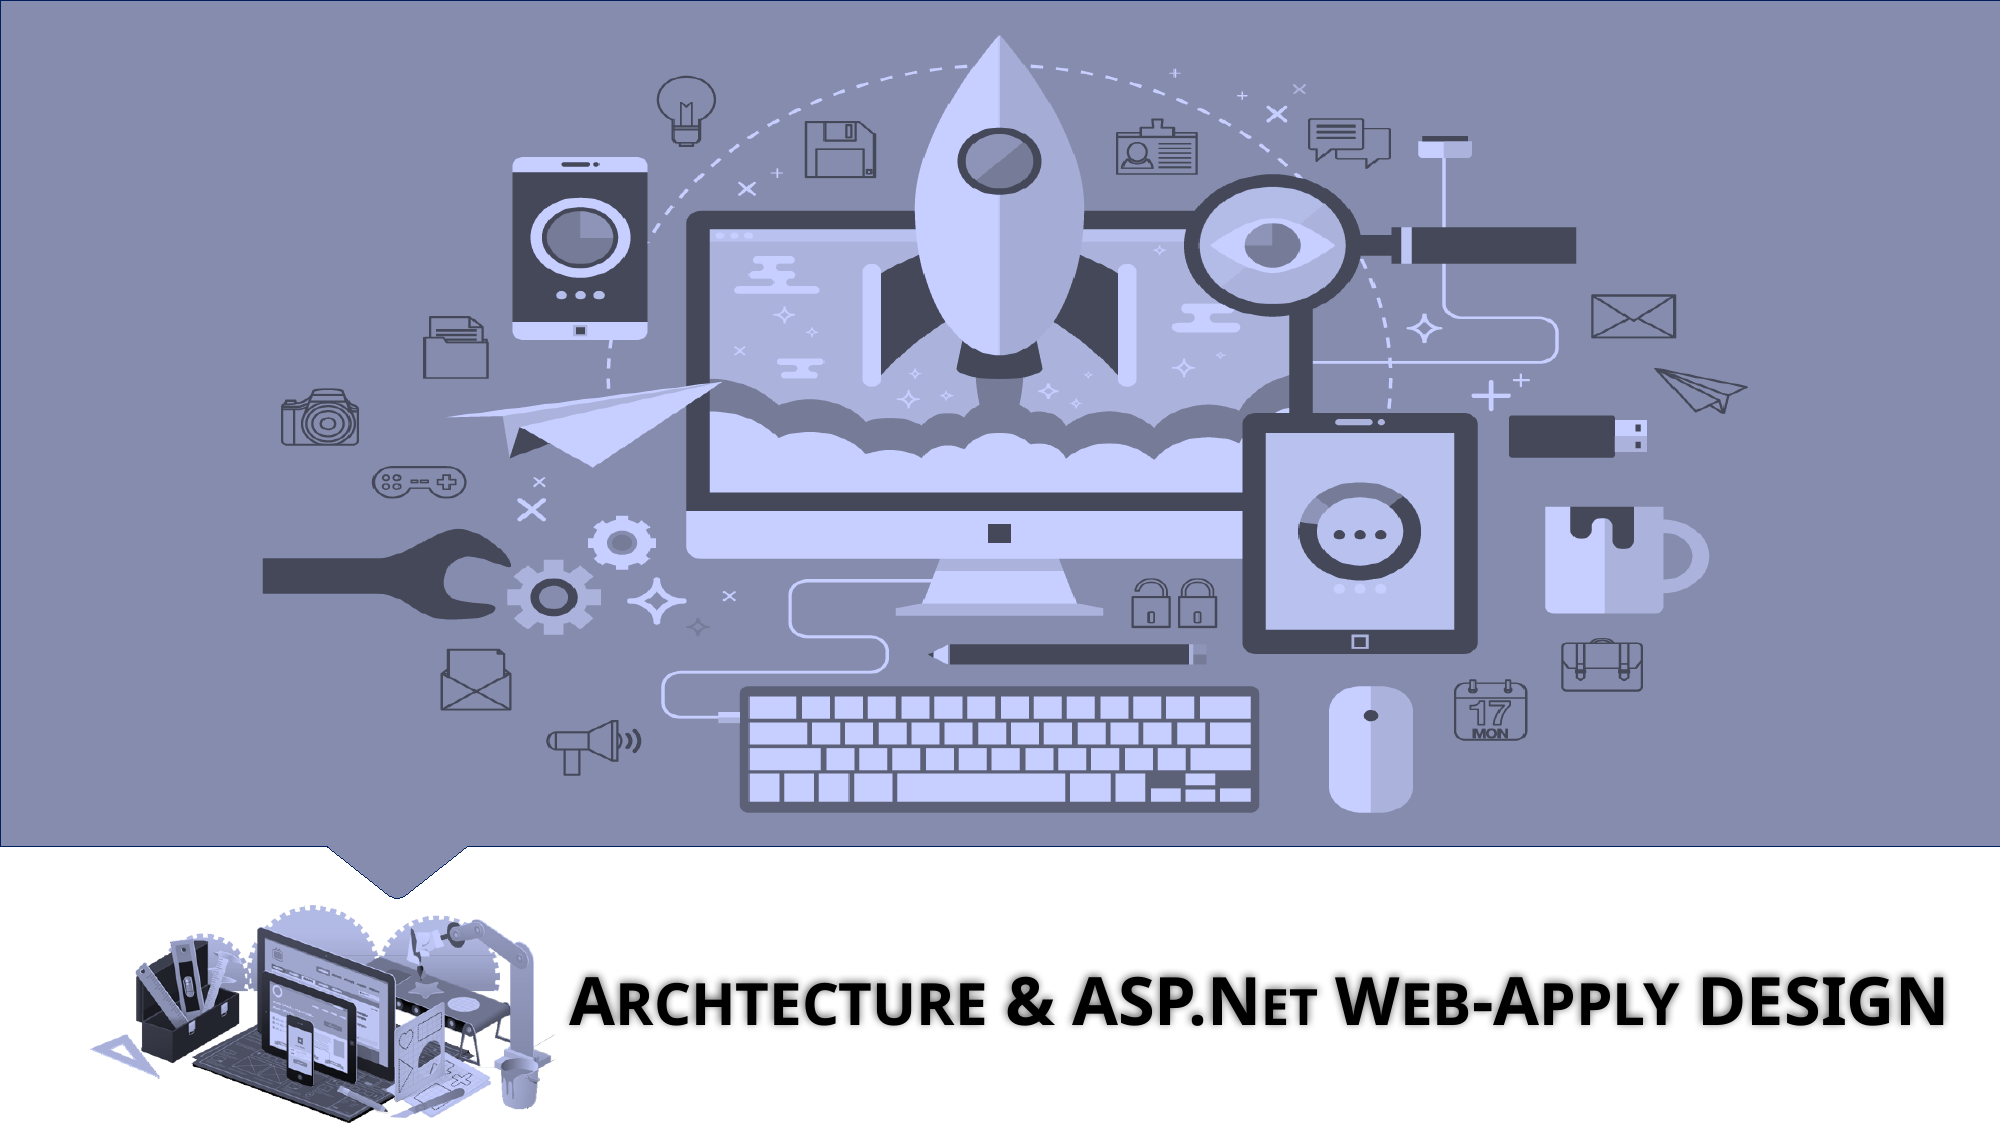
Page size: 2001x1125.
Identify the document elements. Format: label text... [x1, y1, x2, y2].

picture [0, 0, 2000, 899]
picture [85, 901, 556, 1125]
title ARCHTECTURE & ASP.NET WEB-APPLY DESIGN [554, 899, 2000, 1047]
